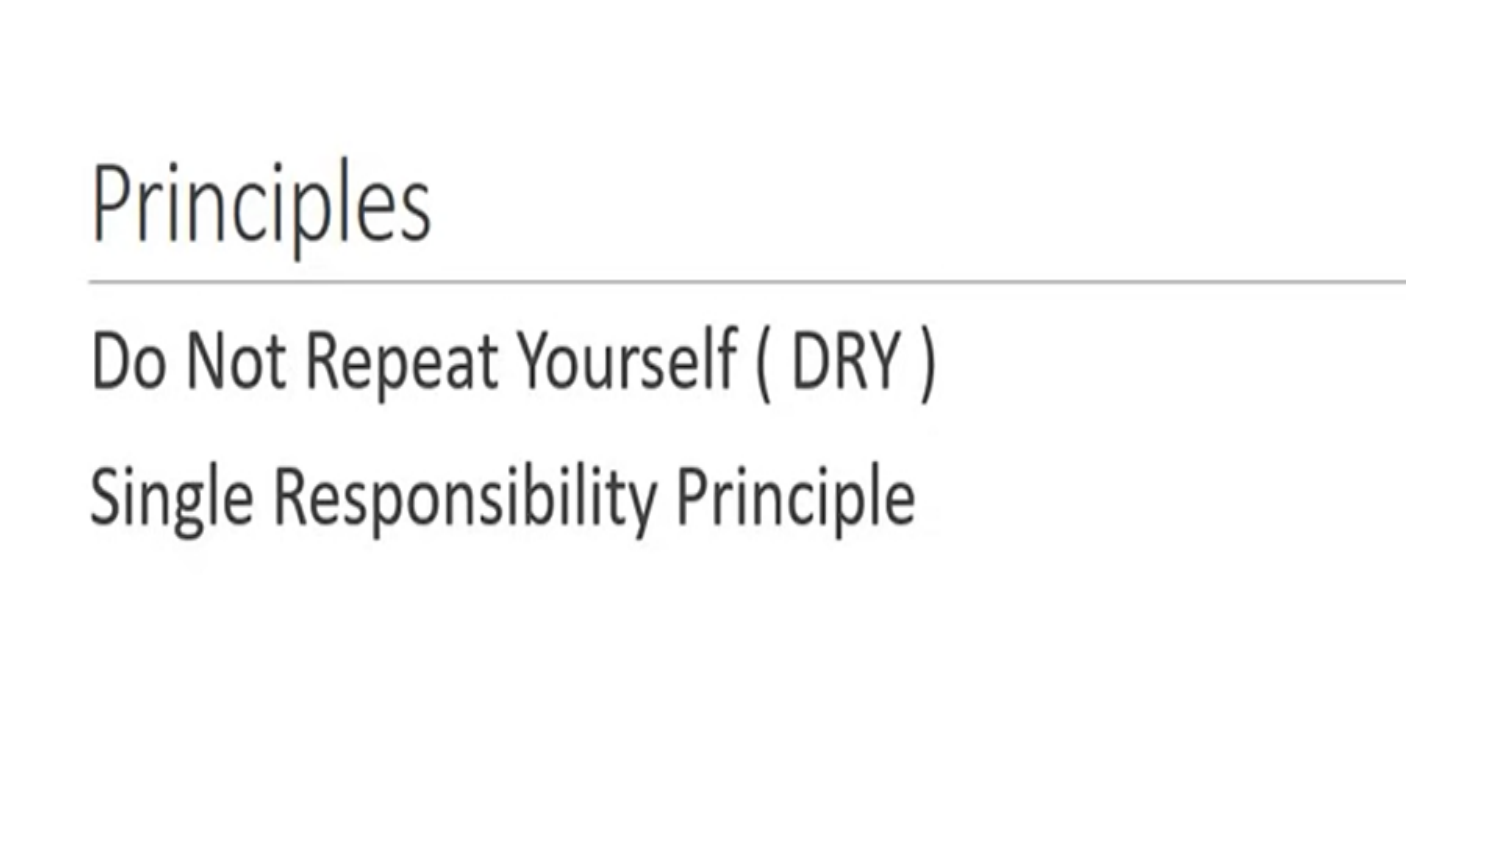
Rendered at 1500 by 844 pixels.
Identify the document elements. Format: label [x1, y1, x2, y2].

picture [43, 72, 1407, 733]
